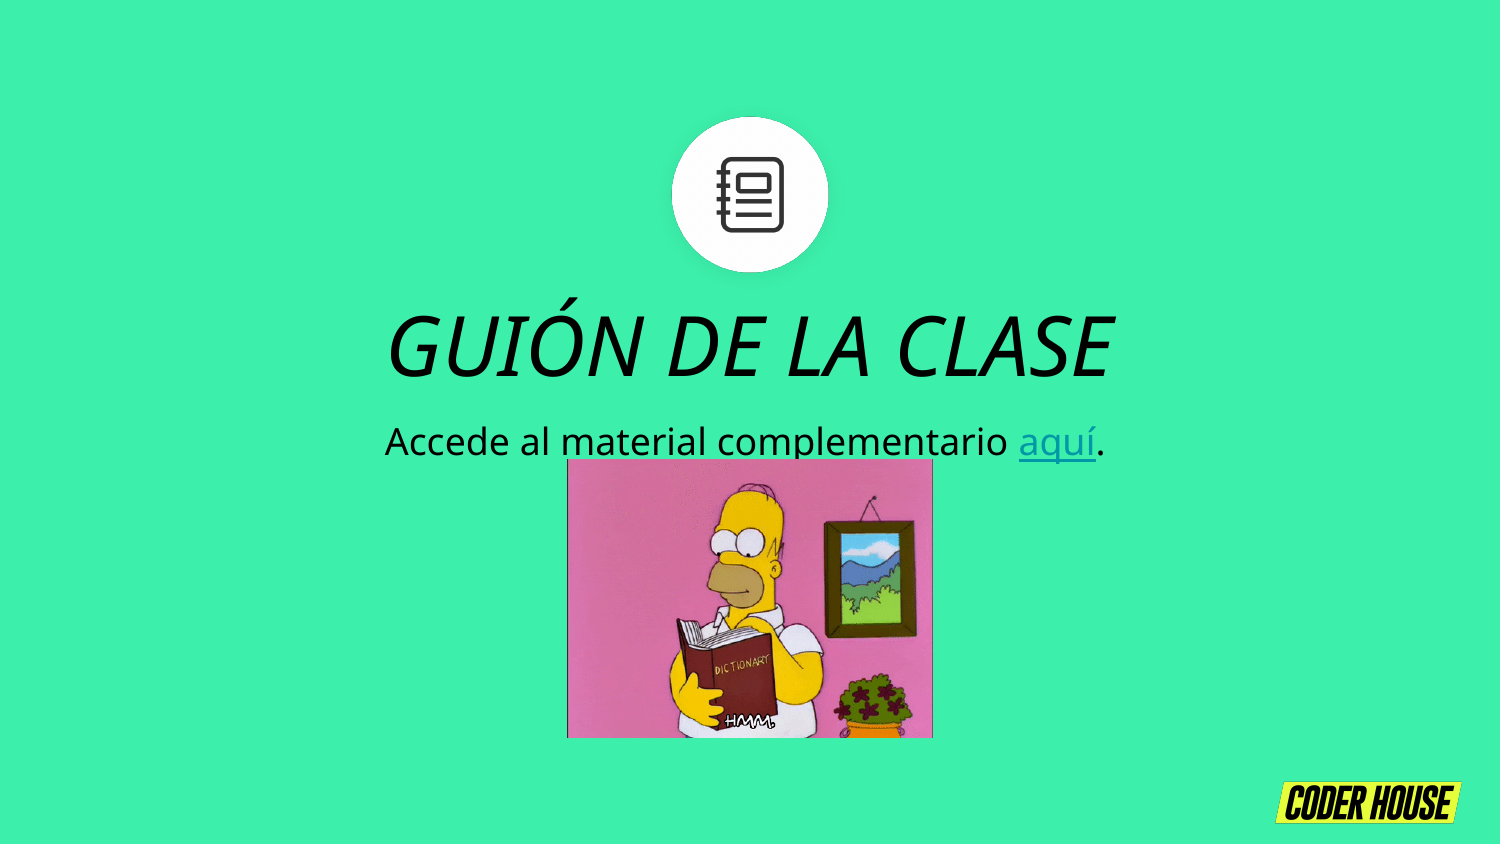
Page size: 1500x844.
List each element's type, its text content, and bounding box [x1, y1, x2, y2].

picture [1270, 775, 1466, 830]
text_box GUIÓN DE LA CLASE Accede al material complementario aquí. [132, 277, 1368, 653]
picture [567, 459, 933, 739]
picture [652, 96, 848, 293]
